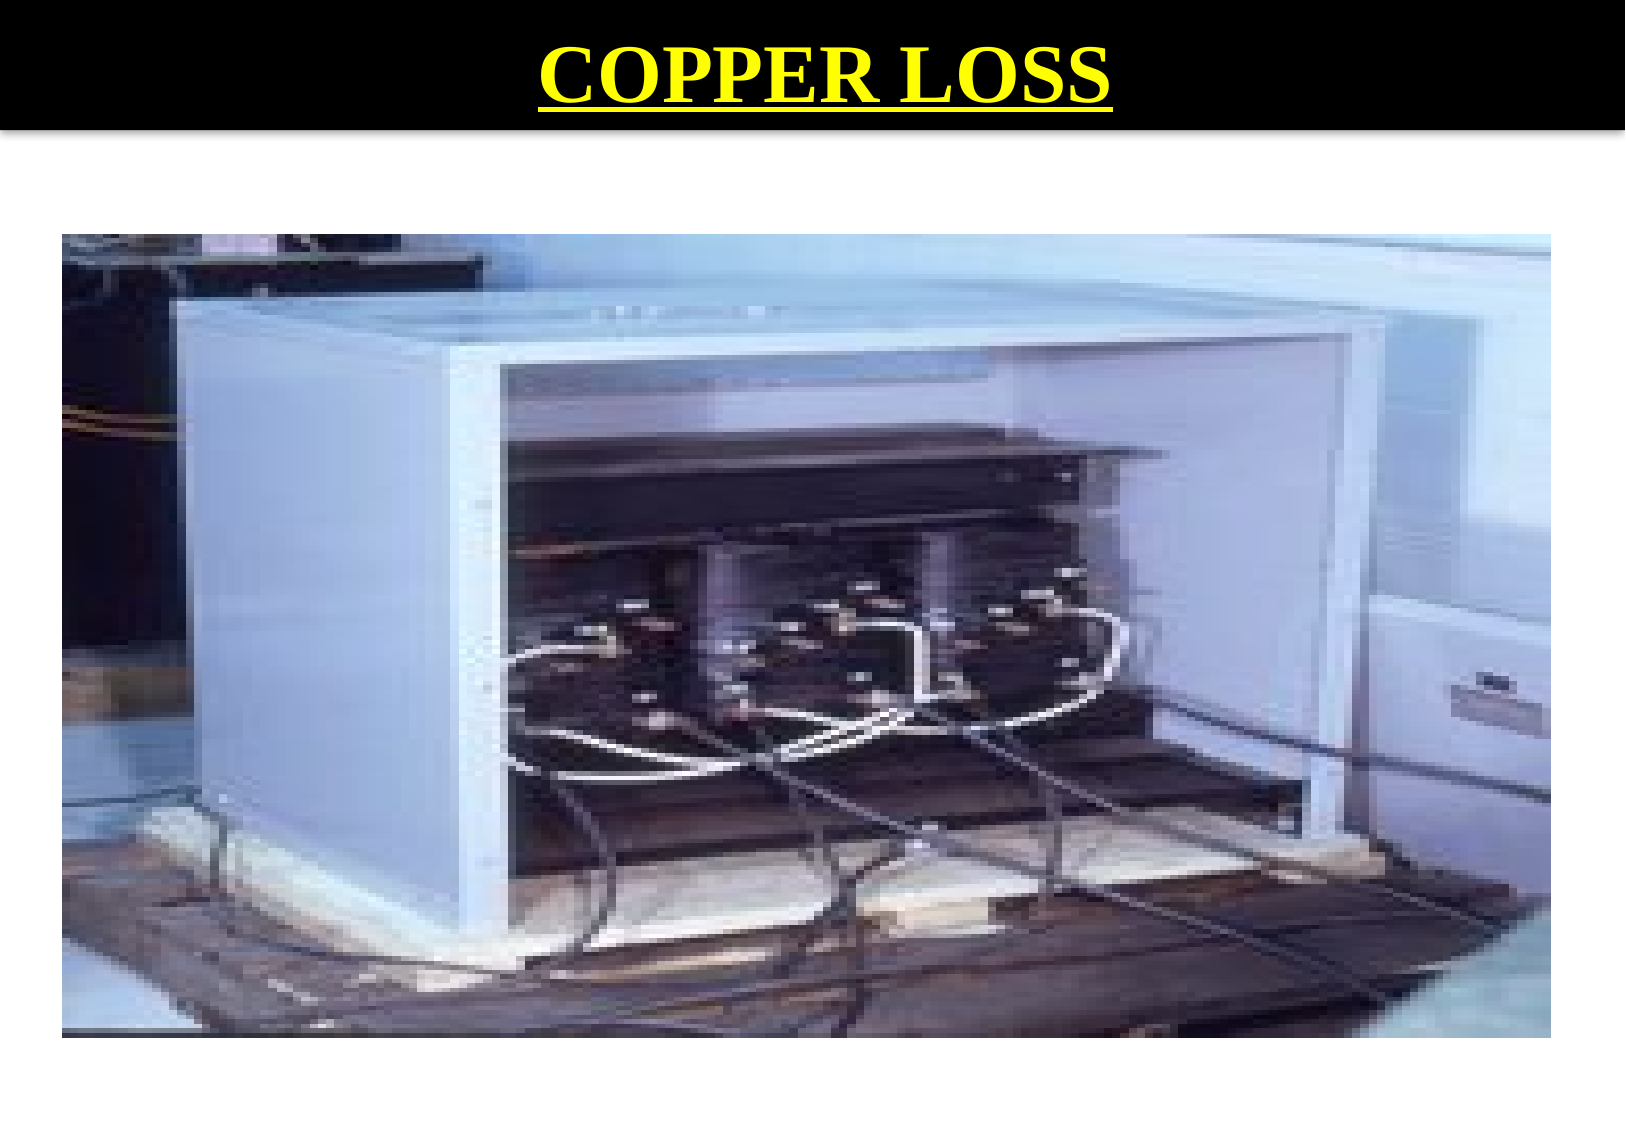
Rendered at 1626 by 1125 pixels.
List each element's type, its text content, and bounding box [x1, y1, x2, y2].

text_box COPPER LOSS [0, 0, 1625, 131]
picture [62, 234, 1551, 1038]
